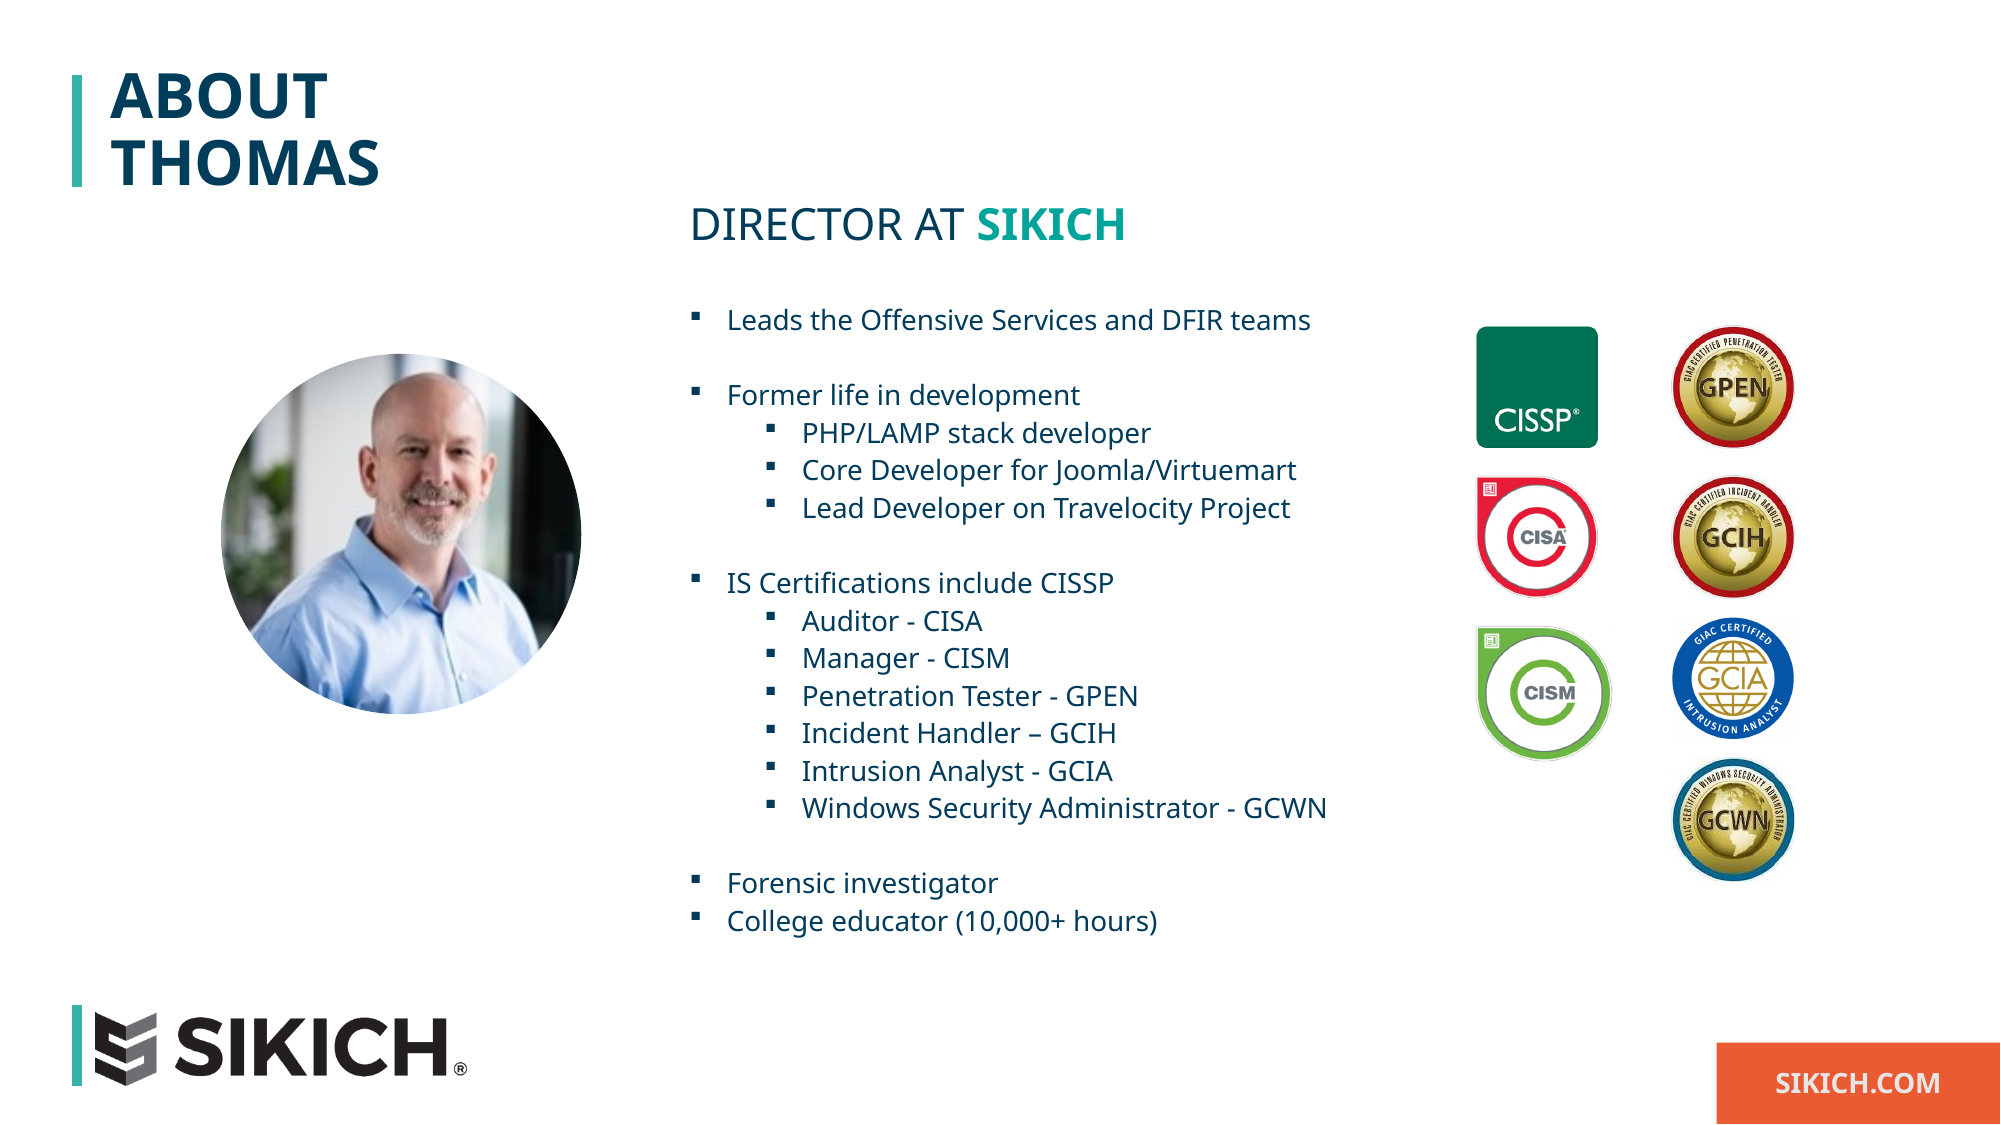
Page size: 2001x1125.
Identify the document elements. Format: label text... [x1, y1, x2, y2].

picture [1475, 475, 1599, 599]
picture [95, 1012, 467, 1086]
picture [1671, 475, 1796, 599]
picture [1475, 325, 1599, 449]
title ABOUT THOMAS [95, 62, 800, 209]
picture [1671, 757, 1796, 882]
picture [1671, 616, 1796, 740]
picture [1679, 765, 1788, 875]
picture [1671, 325, 1796, 449]
picture [220, 353, 582, 715]
picture [1475, 625, 1613, 762]
text_box DIRECTOR AT SIKICH Leads the Offensive Services and DFIR teams Former life in development PHP/LAMP stack developer Core Developer for Joomla/Virtuemart Lead Developer on Travelocity Project IS Certifications include CISSP Auditor - CISA Manager - CISM Penetration Tester - GPEN Incident Handler – GCIH Intrusion Analyst - GCIA Windows Security Administrator - GCWN Forensic investigator College educator (10,000+ hours) [674, 188, 1416, 945]
